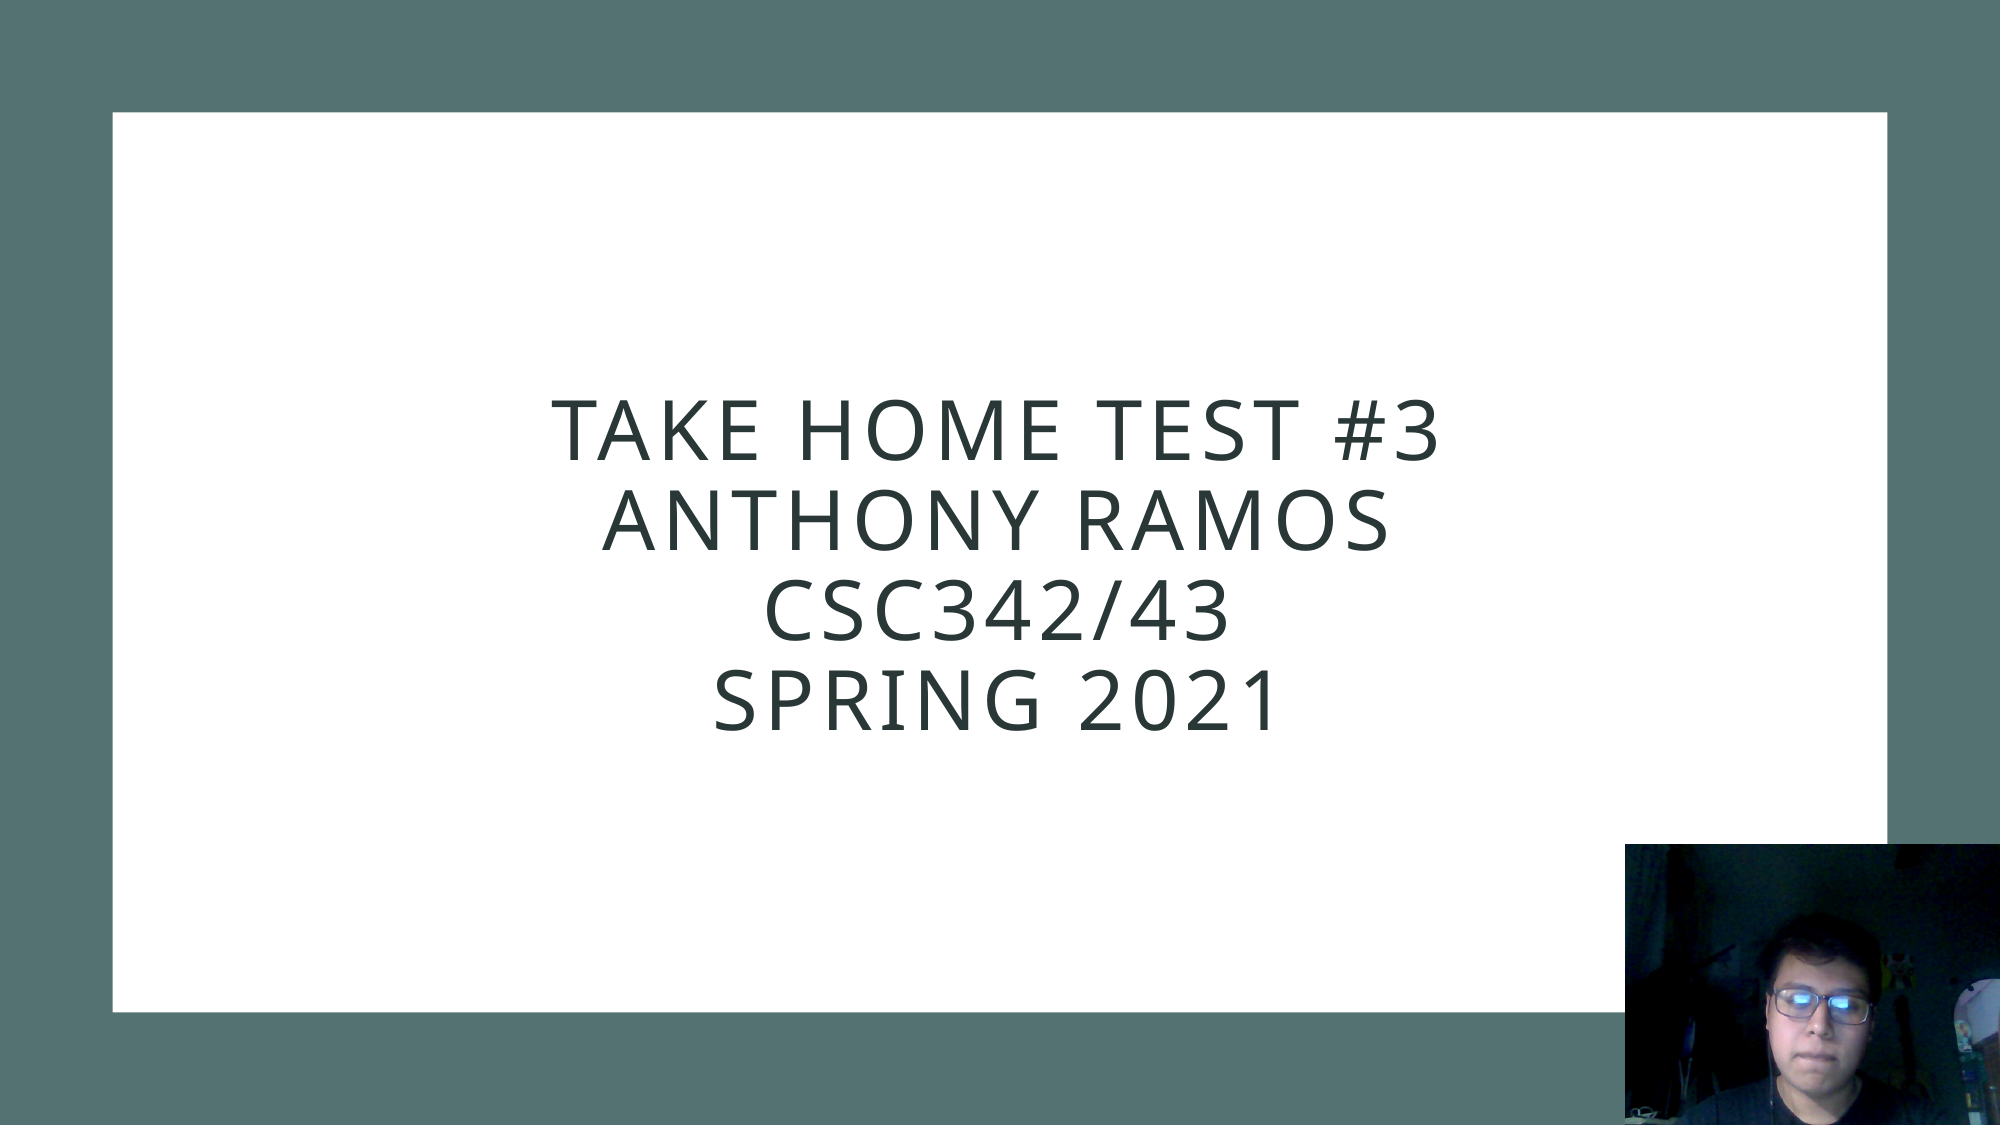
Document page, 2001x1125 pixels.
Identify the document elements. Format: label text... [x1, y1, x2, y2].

title Take home test #3 Anthony Ramos CSC342/43 spring 2021 [334, 368, 1666, 756]
text_box [111, 111, 1888, 1013]
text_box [1624, 843, 2000, 1125]
text_box [0, 0, 2000, 1125]
